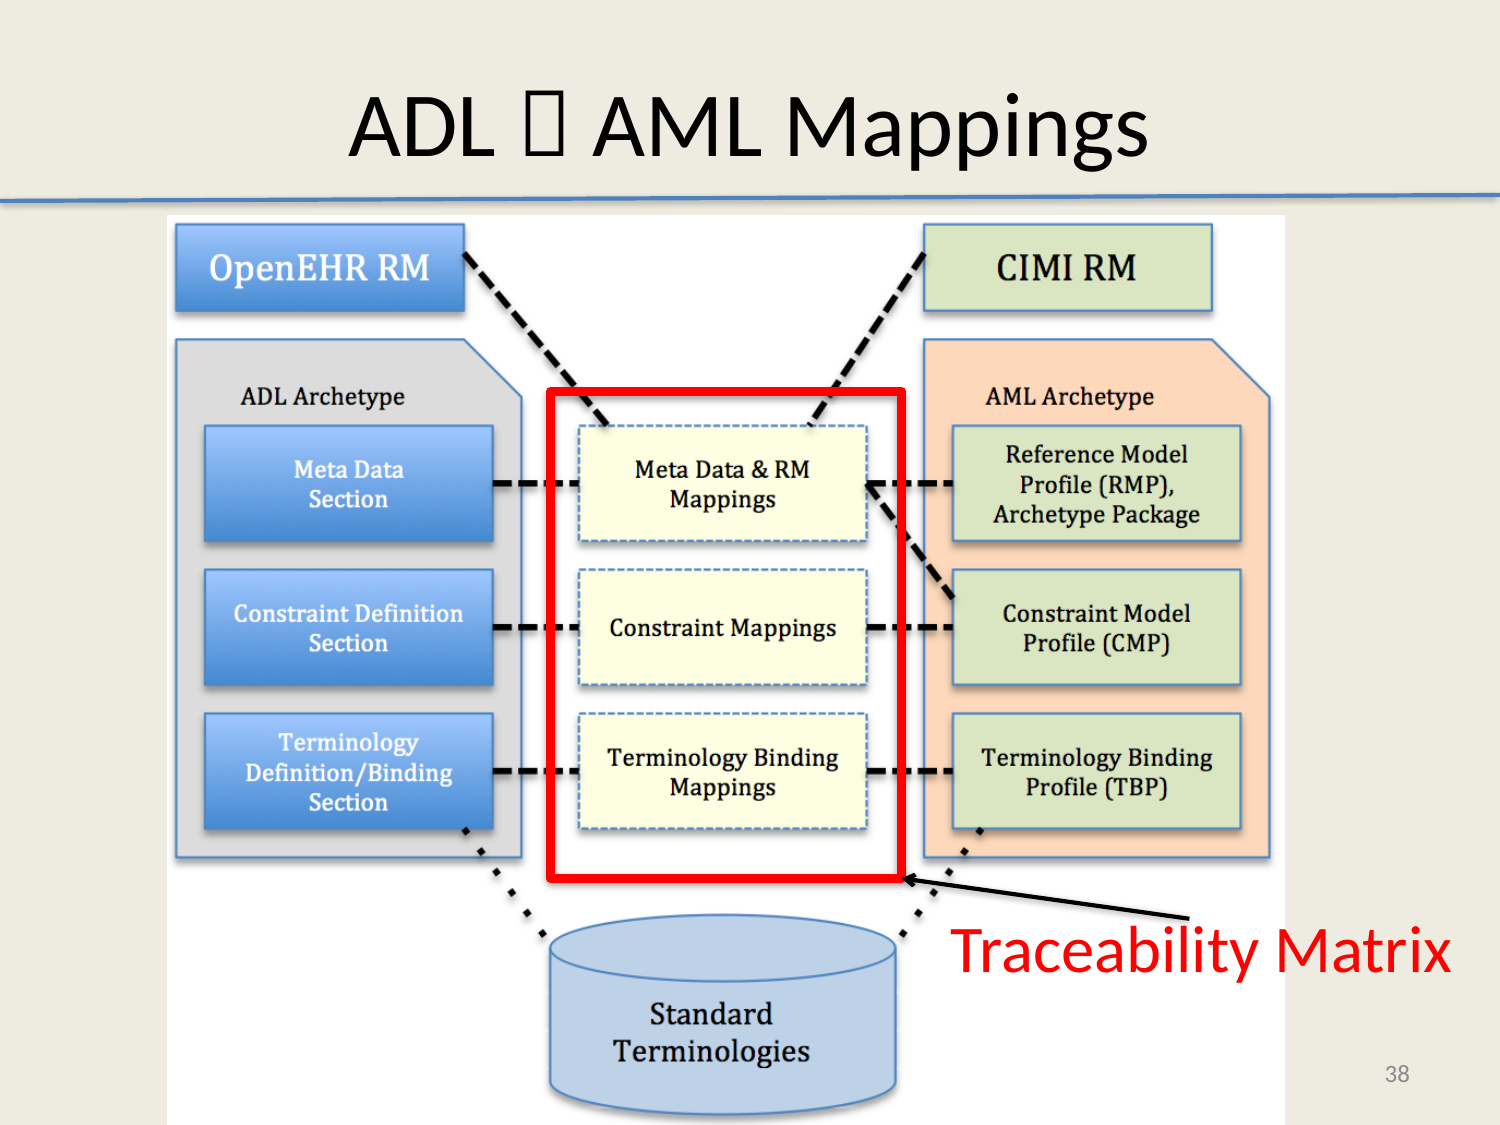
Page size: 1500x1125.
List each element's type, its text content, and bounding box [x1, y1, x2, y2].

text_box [0, 194, 1500, 202]
text_box Traceability Matrix [1289, 898, 1479, 994]
picture [167, 215, 1285, 1125]
title ADL  AML Mappings [75, 45, 1425, 193]
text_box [901, 878, 1190, 919]
slide_number 38 [1289, 1042, 1425, 1103]
